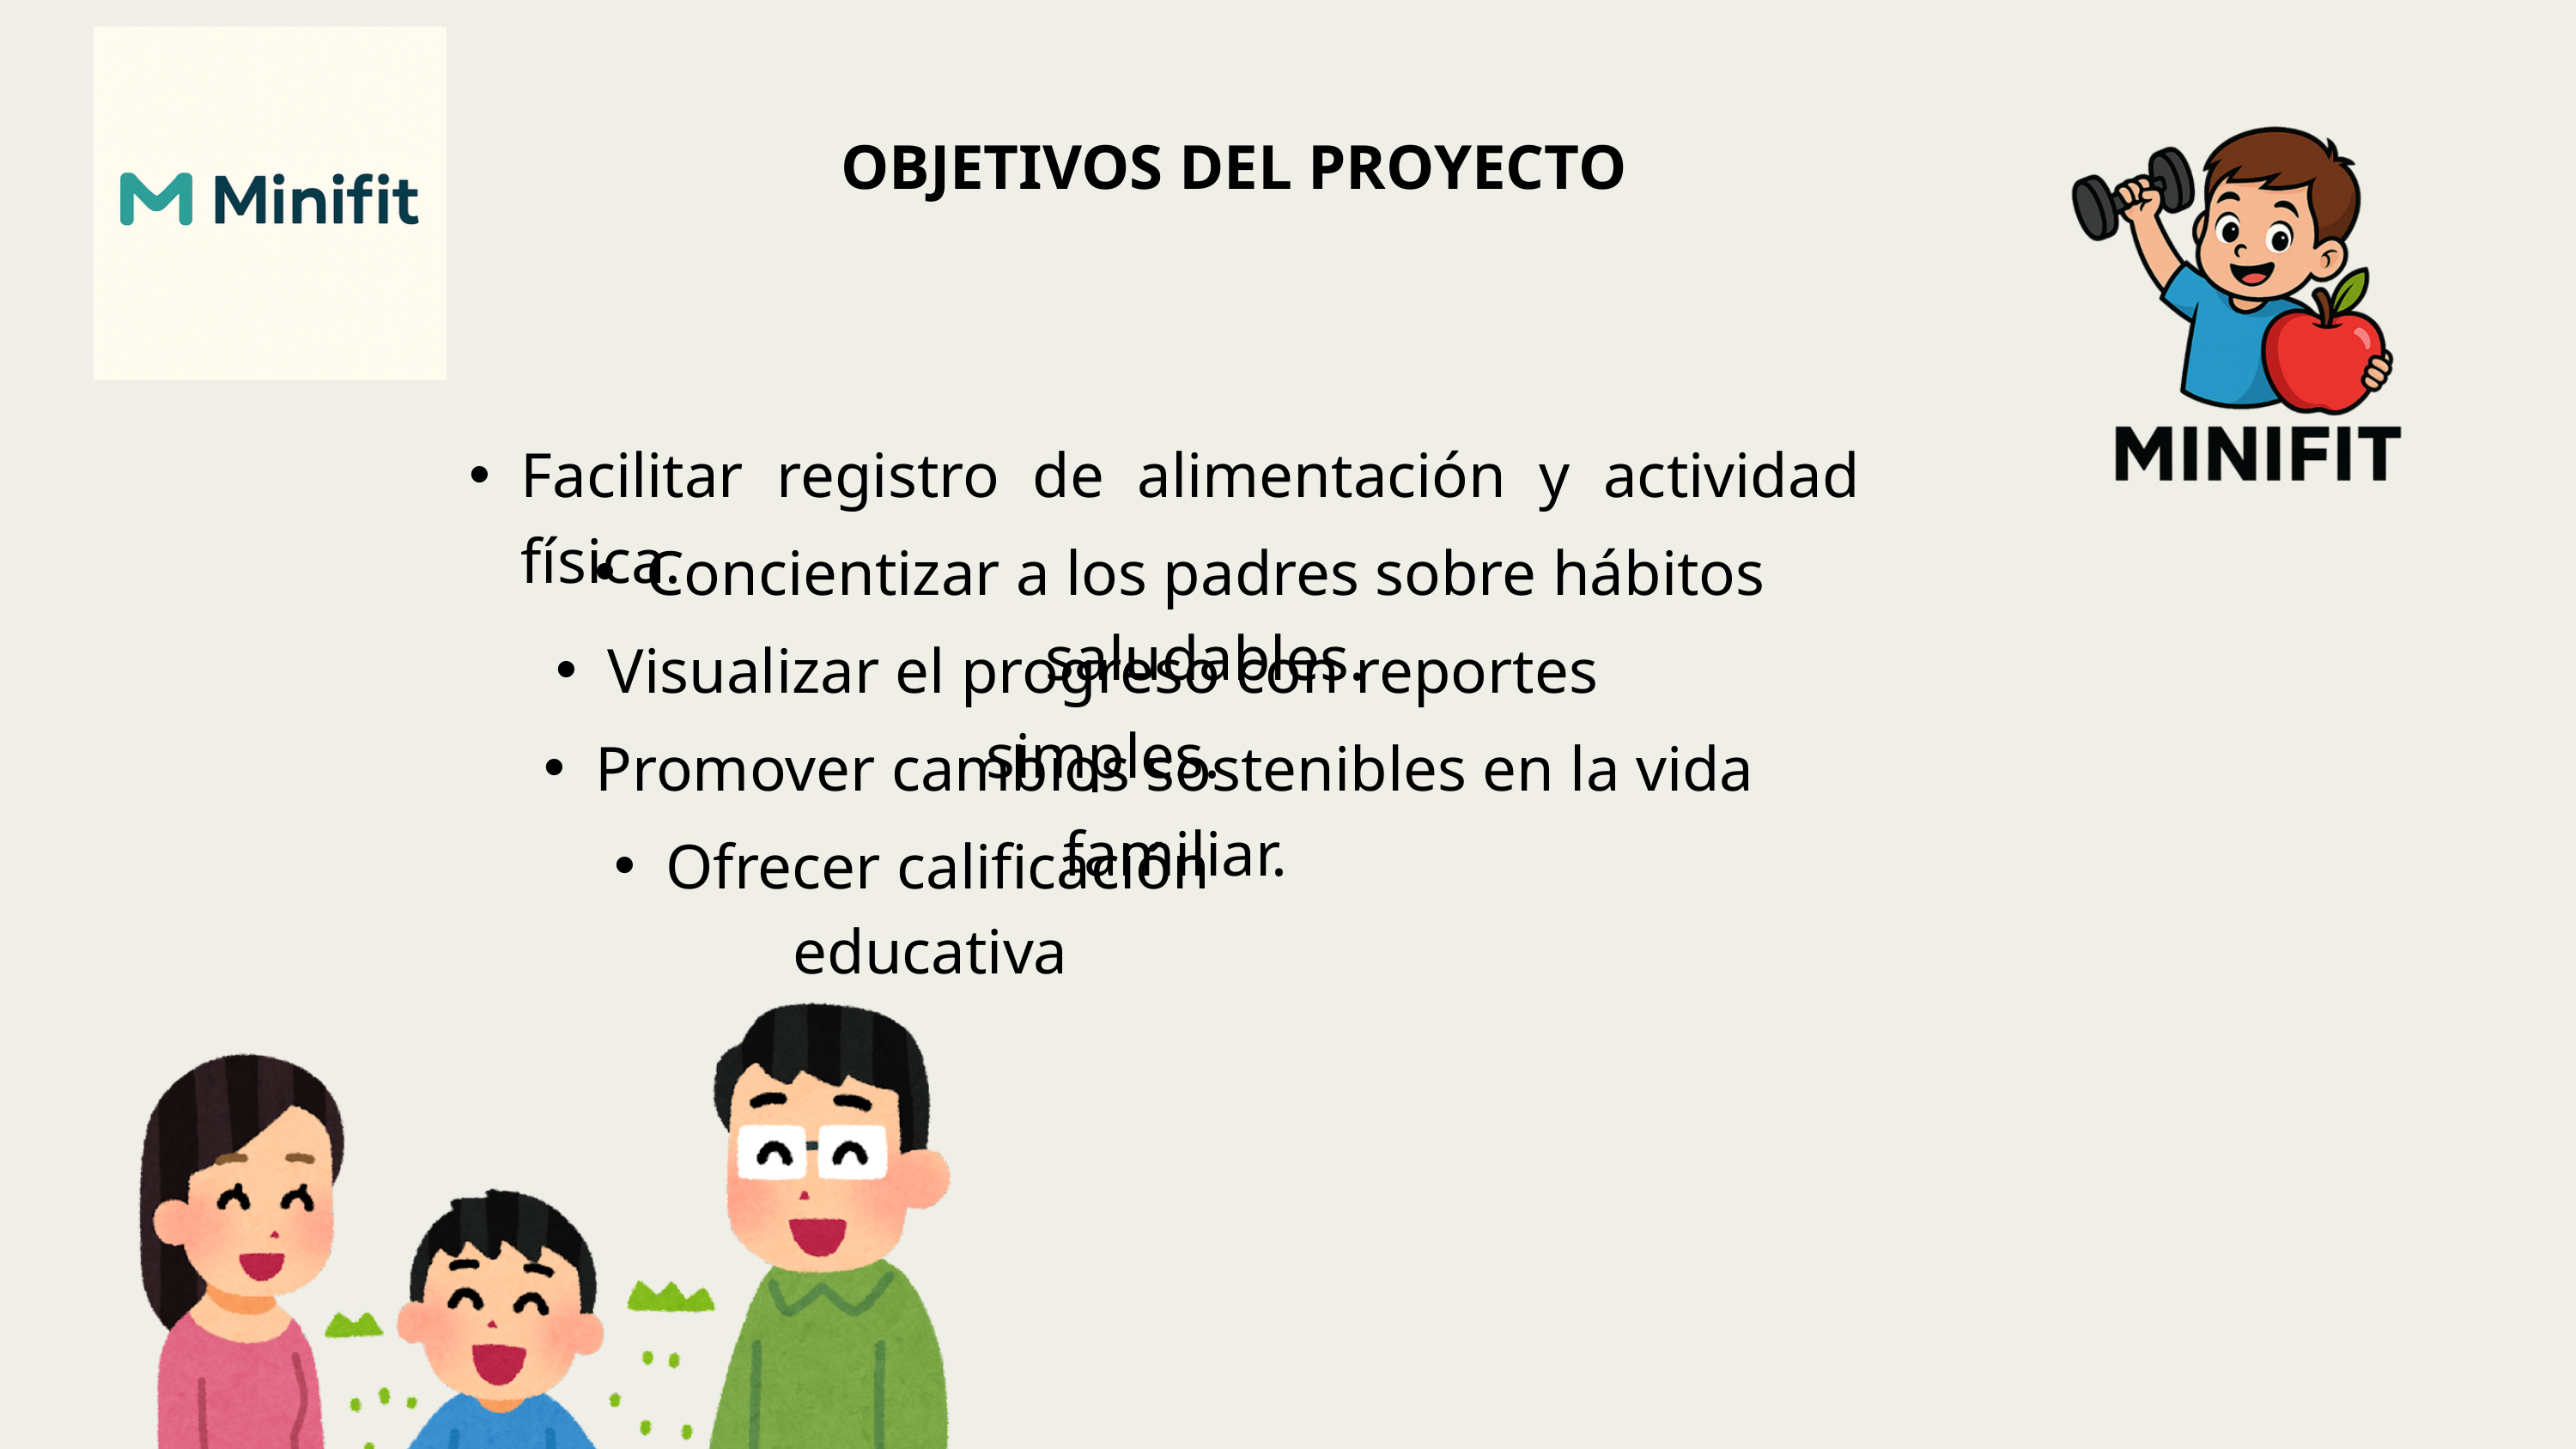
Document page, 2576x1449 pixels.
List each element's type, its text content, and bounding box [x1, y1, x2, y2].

text_box Ofrecer calificación educativa [425, 815, 1348, 986]
text_box [93, 27, 447, 380]
text_box [93, 1001, 983, 1449]
text_box OBJETIVOS DEL PROYECTO [825, 116, 1643, 202]
text_box [2001, 58, 2513, 568]
text_box Promover cambios sostenibles en la vida familiar. [425, 718, 1822, 888]
text_box Facilitar registro de alimentación y actividad física. [417, 424, 1862, 596]
text_box Concientizar a los padres sobre hábitos saludables. [417, 522, 1892, 693]
text_box Visualizar el progreso con reportes simples. [425, 693, 1679, 791]
